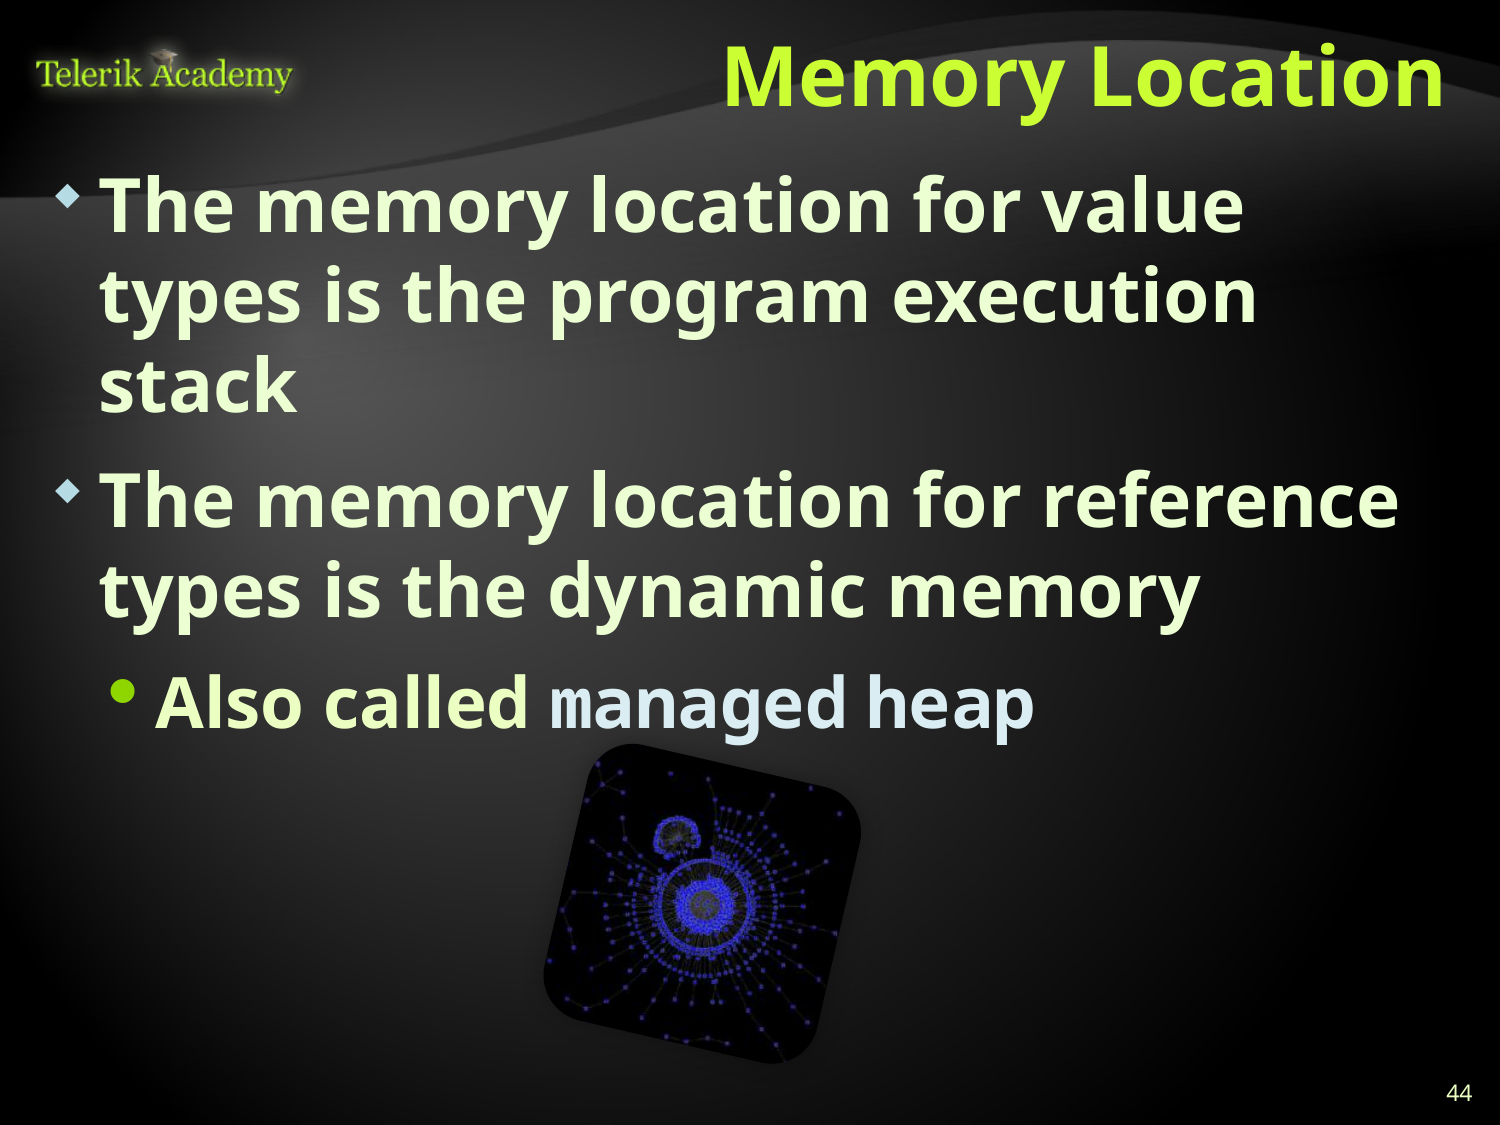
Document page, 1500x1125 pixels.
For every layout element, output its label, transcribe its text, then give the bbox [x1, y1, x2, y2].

title Memory Location [300, 12, 1463, 149]
picture [0, 0, 1500, 1125]
slide_number 44 [1412, 1074, 1488, 1113]
list The memory location for value types is the program execution stack The memory location for reference types is the dynamic memory Also called managed heap [37, 149, 1463, 1100]
